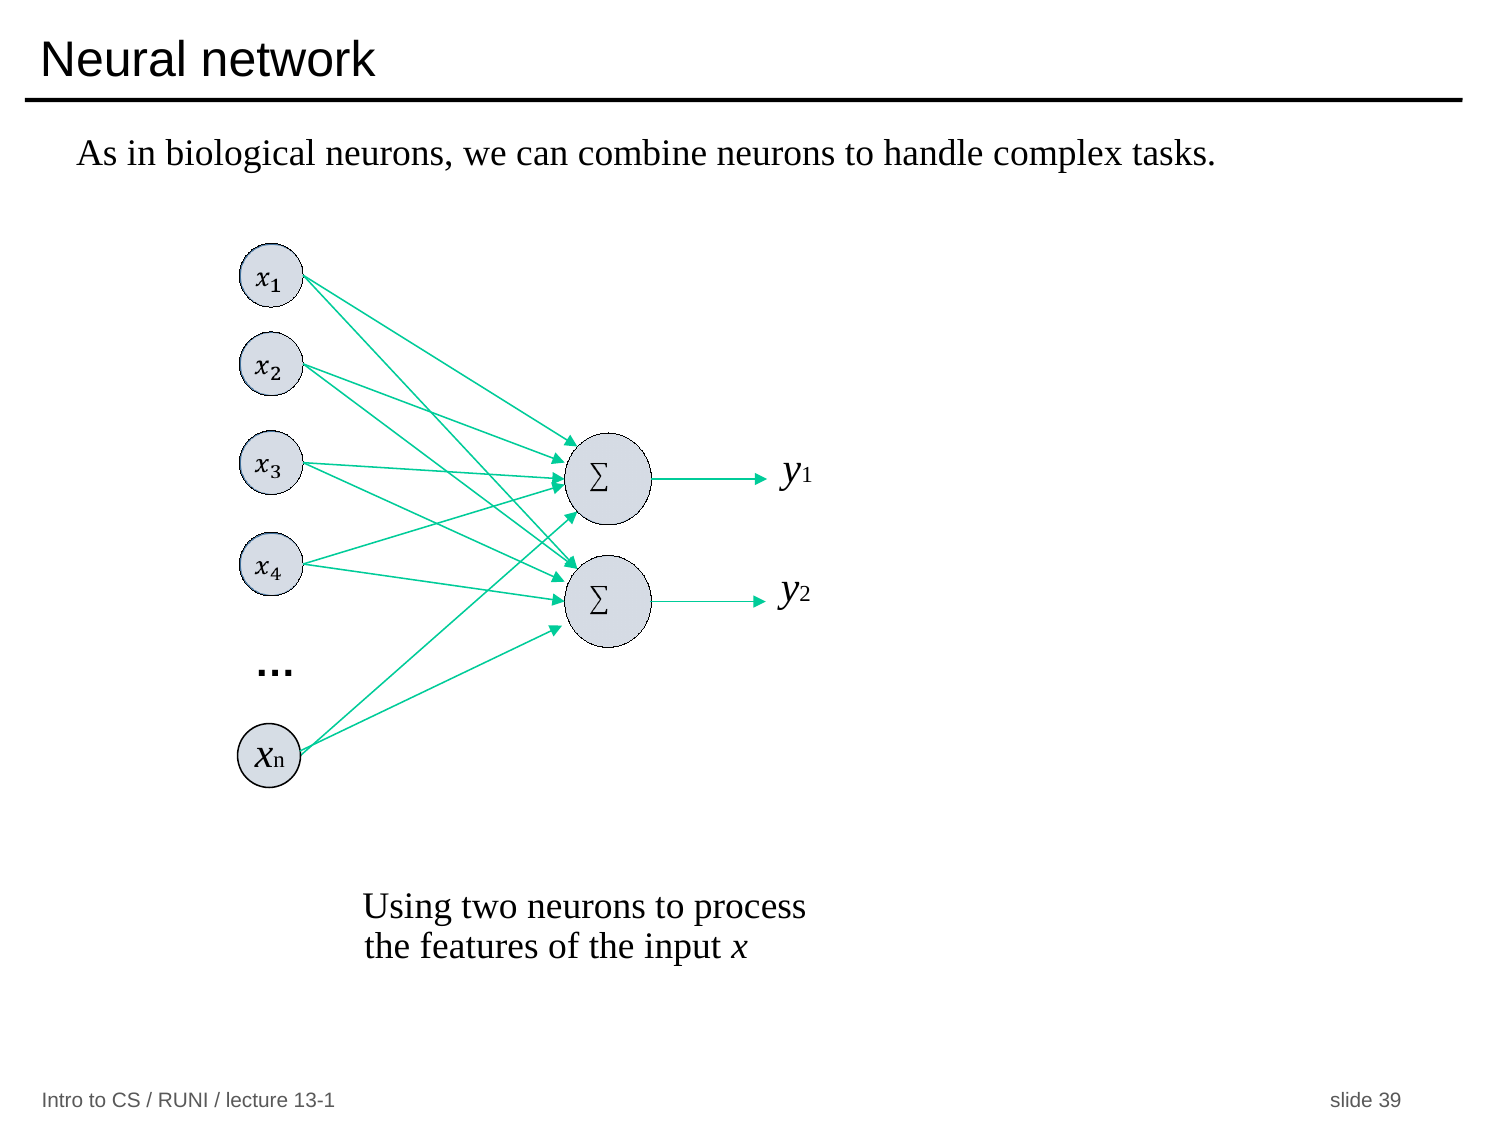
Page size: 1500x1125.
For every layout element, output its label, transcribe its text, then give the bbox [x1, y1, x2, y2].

text_box y2 [766, 552, 826, 618]
text_box Using two neurons to process the features of the input x [347, 878, 876, 971]
text_box [583, 432, 652, 525]
text_box [239, 532, 295, 596]
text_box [302, 563, 565, 602]
text_box [254, 784, 284, 788]
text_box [302, 274, 578, 363]
text_box y1 [768, 433, 828, 499]
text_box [302, 462, 565, 563]
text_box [300, 625, 563, 752]
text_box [300, 578, 578, 756]
text_box … [239, 626, 294, 692]
text_box [583, 555, 652, 648]
text_box As in biological neurons, we can combine neurons to handle complex tasks. [60, 120, 1474, 306]
text_box xn [240, 718, 300, 784]
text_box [302, 363, 578, 570]
text_box [239, 430, 296, 495]
title Neural network [24, 12, 1463, 100]
text_box [239, 331, 296, 396]
